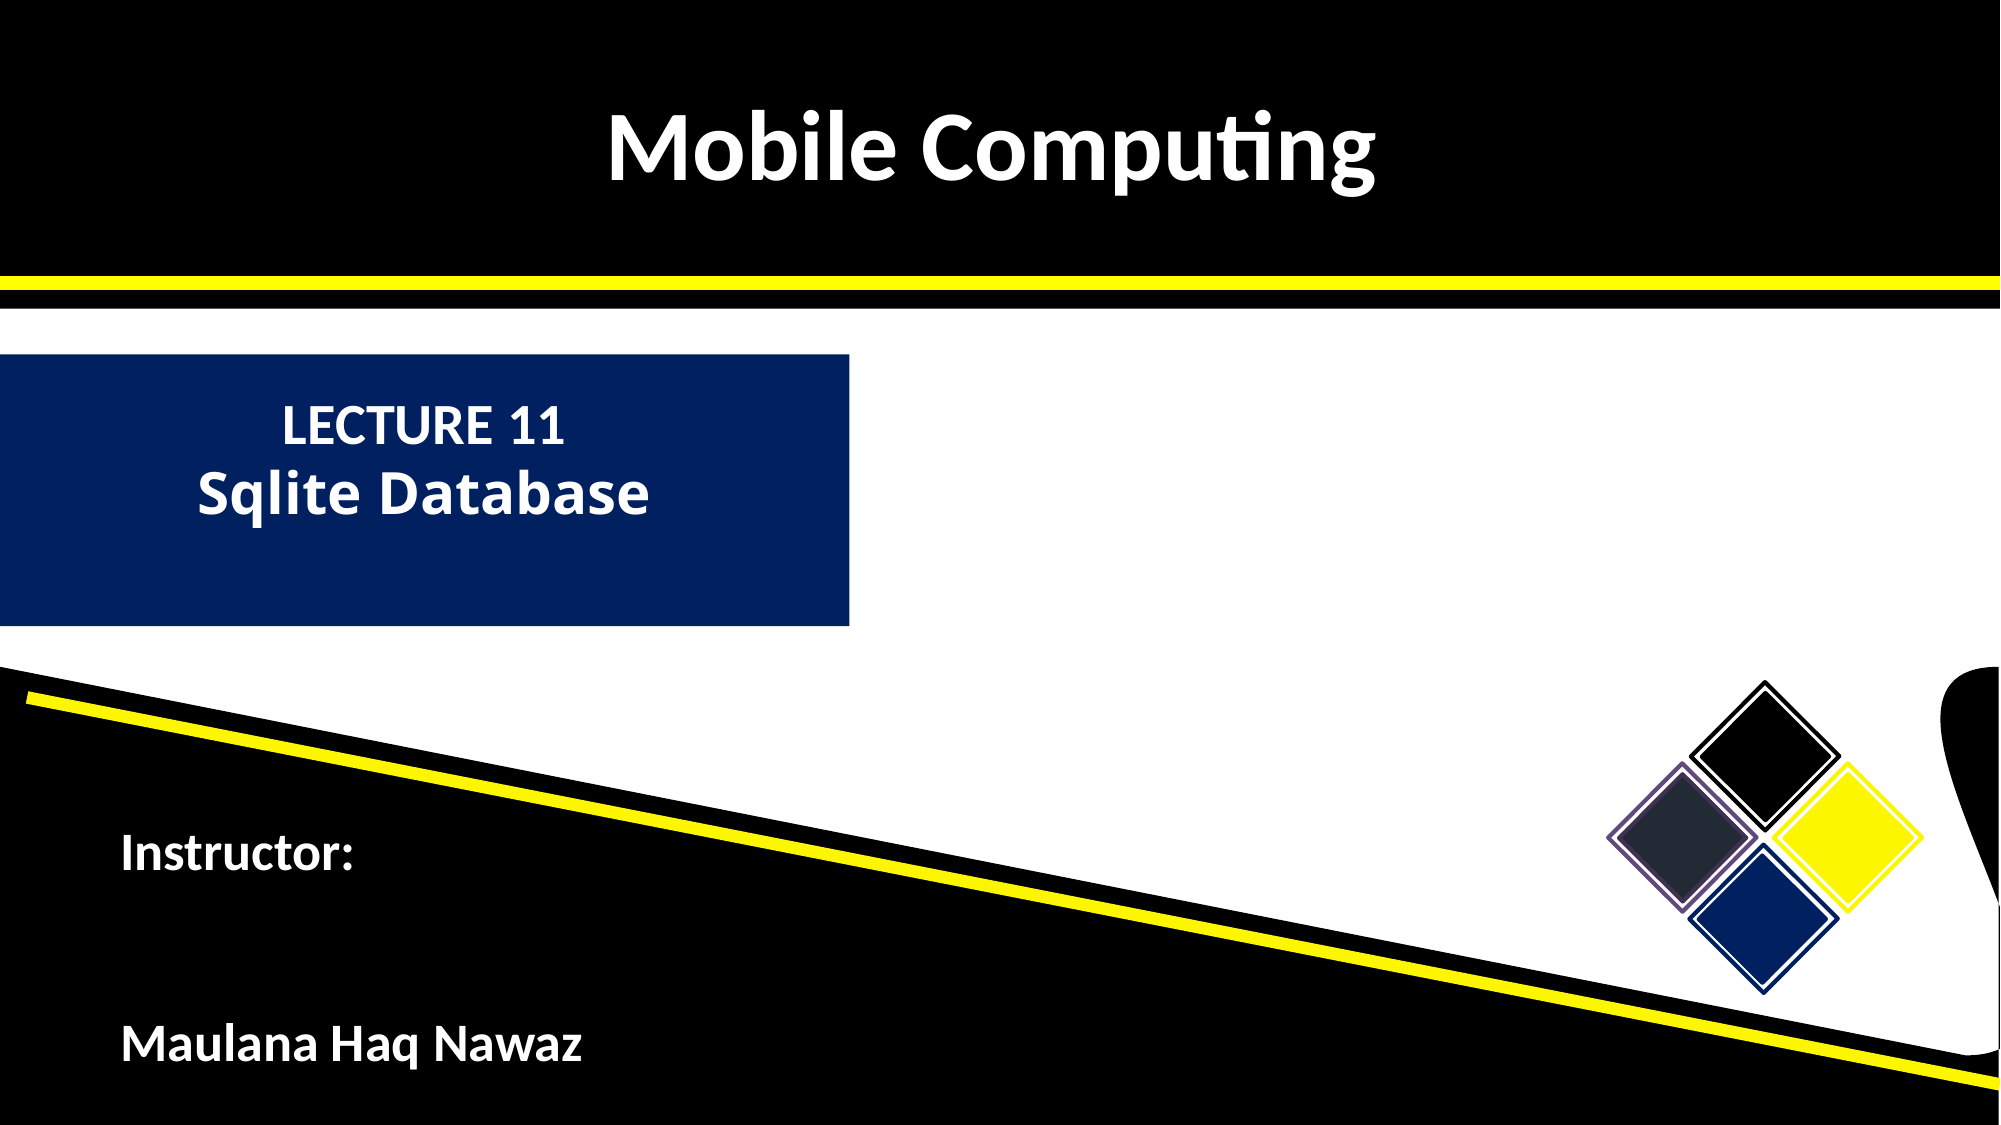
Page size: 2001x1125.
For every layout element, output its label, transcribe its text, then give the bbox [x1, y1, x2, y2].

text_box LECTURE 11 Sqlite Database [0, 353, 850, 627]
text_box Mobile Computing [0, 290, 2000, 309]
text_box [0, 666, 2000, 1125]
text_box Mobile Computing [0, 0, 2000, 276]
text_box Mobile Computing [590, 73, 1410, 208]
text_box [1629, 703, 1901, 972]
